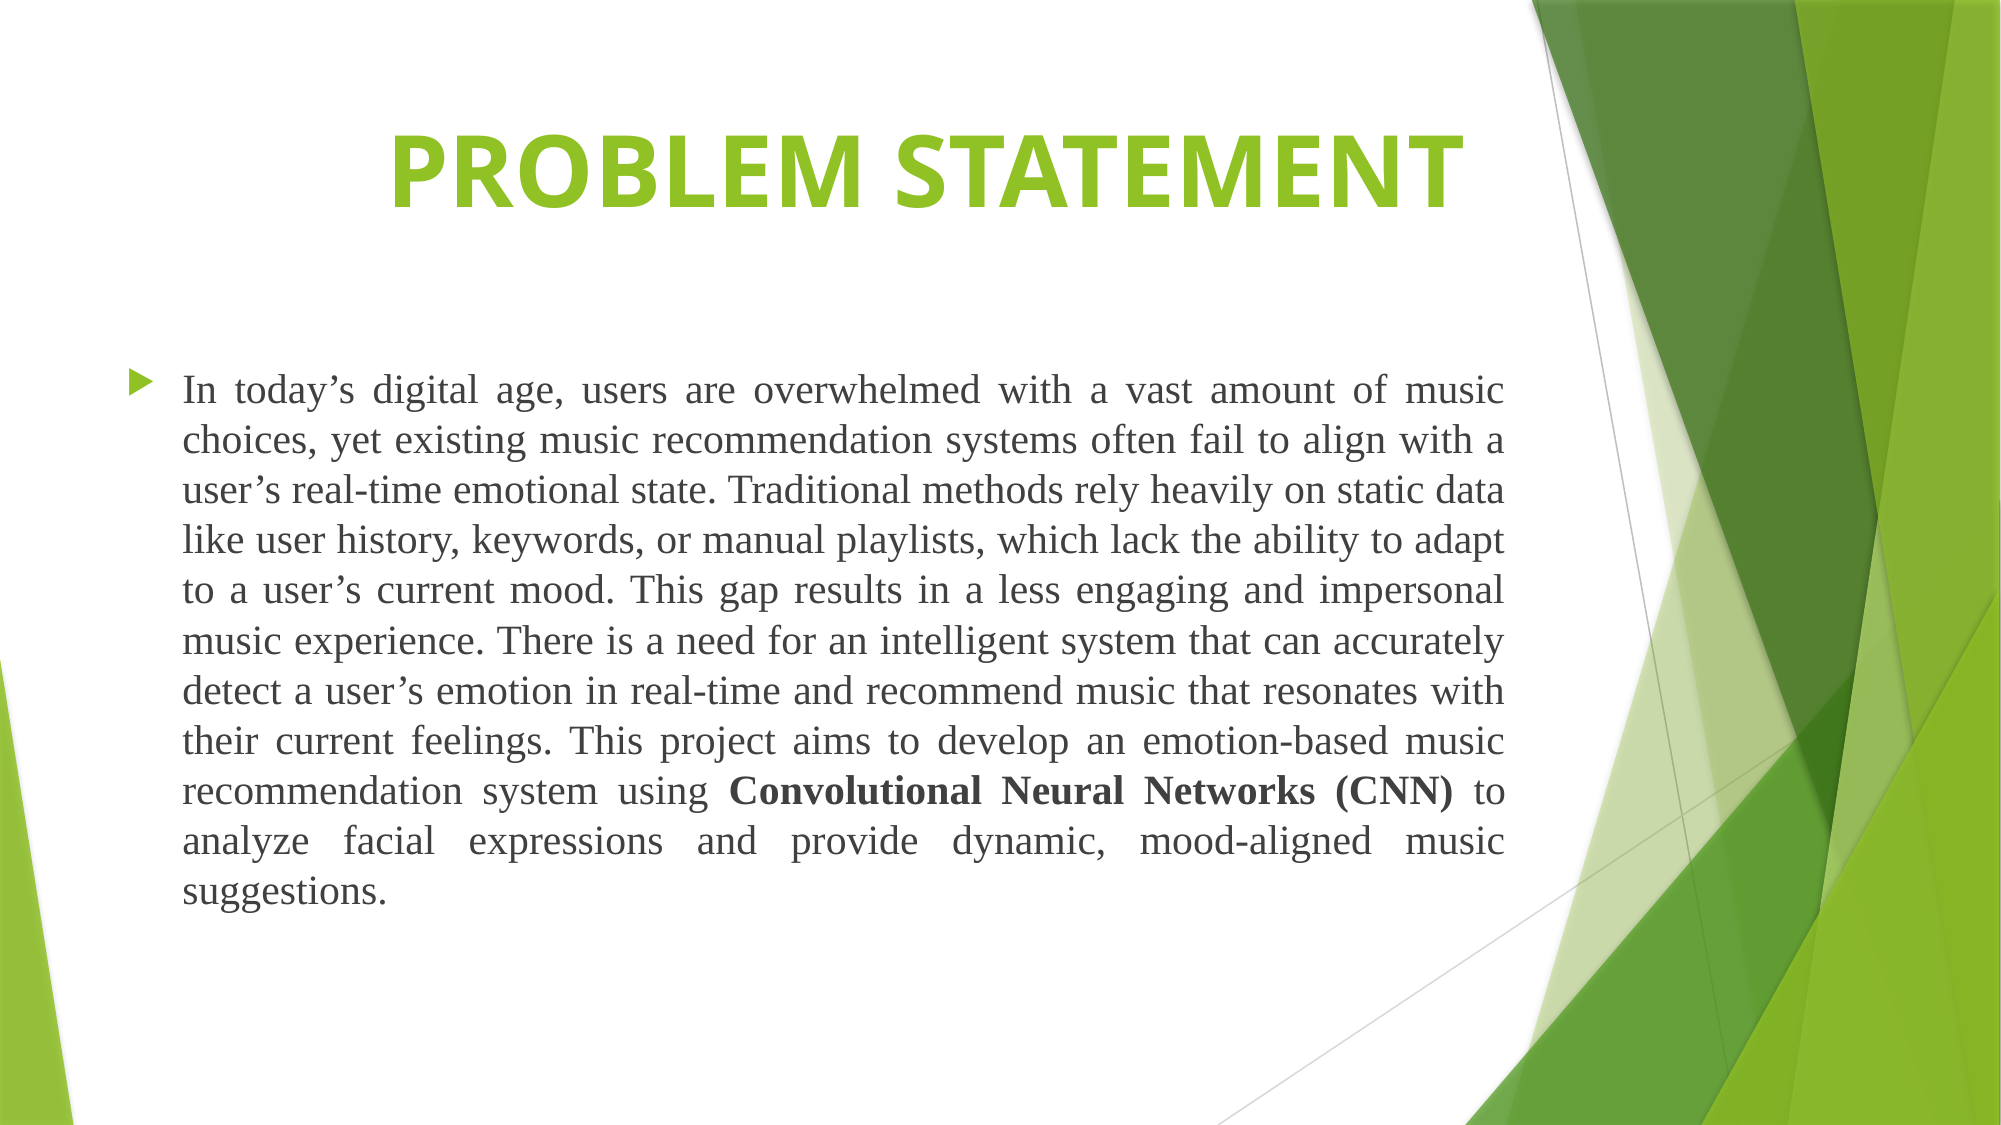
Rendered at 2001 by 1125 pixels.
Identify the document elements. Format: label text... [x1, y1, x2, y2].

list In today’s digital age, users are overwhelmed with a vast amount of music choices, yet existing music recommendation systems often fail to align with a user’s real-time emotional state. Traditional methods rely heavily on static data like user history, keywords, or manual playlists, which lack the ability to adapt to a user’s current mood. This gap results in a less engaging and impersonal music experience. There is a need for an intelligent system that can accurately detect a user’s emotion in real-time and recommend music that resonates with their current feelings. This project aims to develop an emotion-based music recommendation system using Convolutional Neural Networks (CNN) to analyze facial expressions and provide dynamic, mood-aligned music suggestions. [111, 354, 1522, 992]
title PROBLEM STATEMENT [111, 99, 1522, 317]
